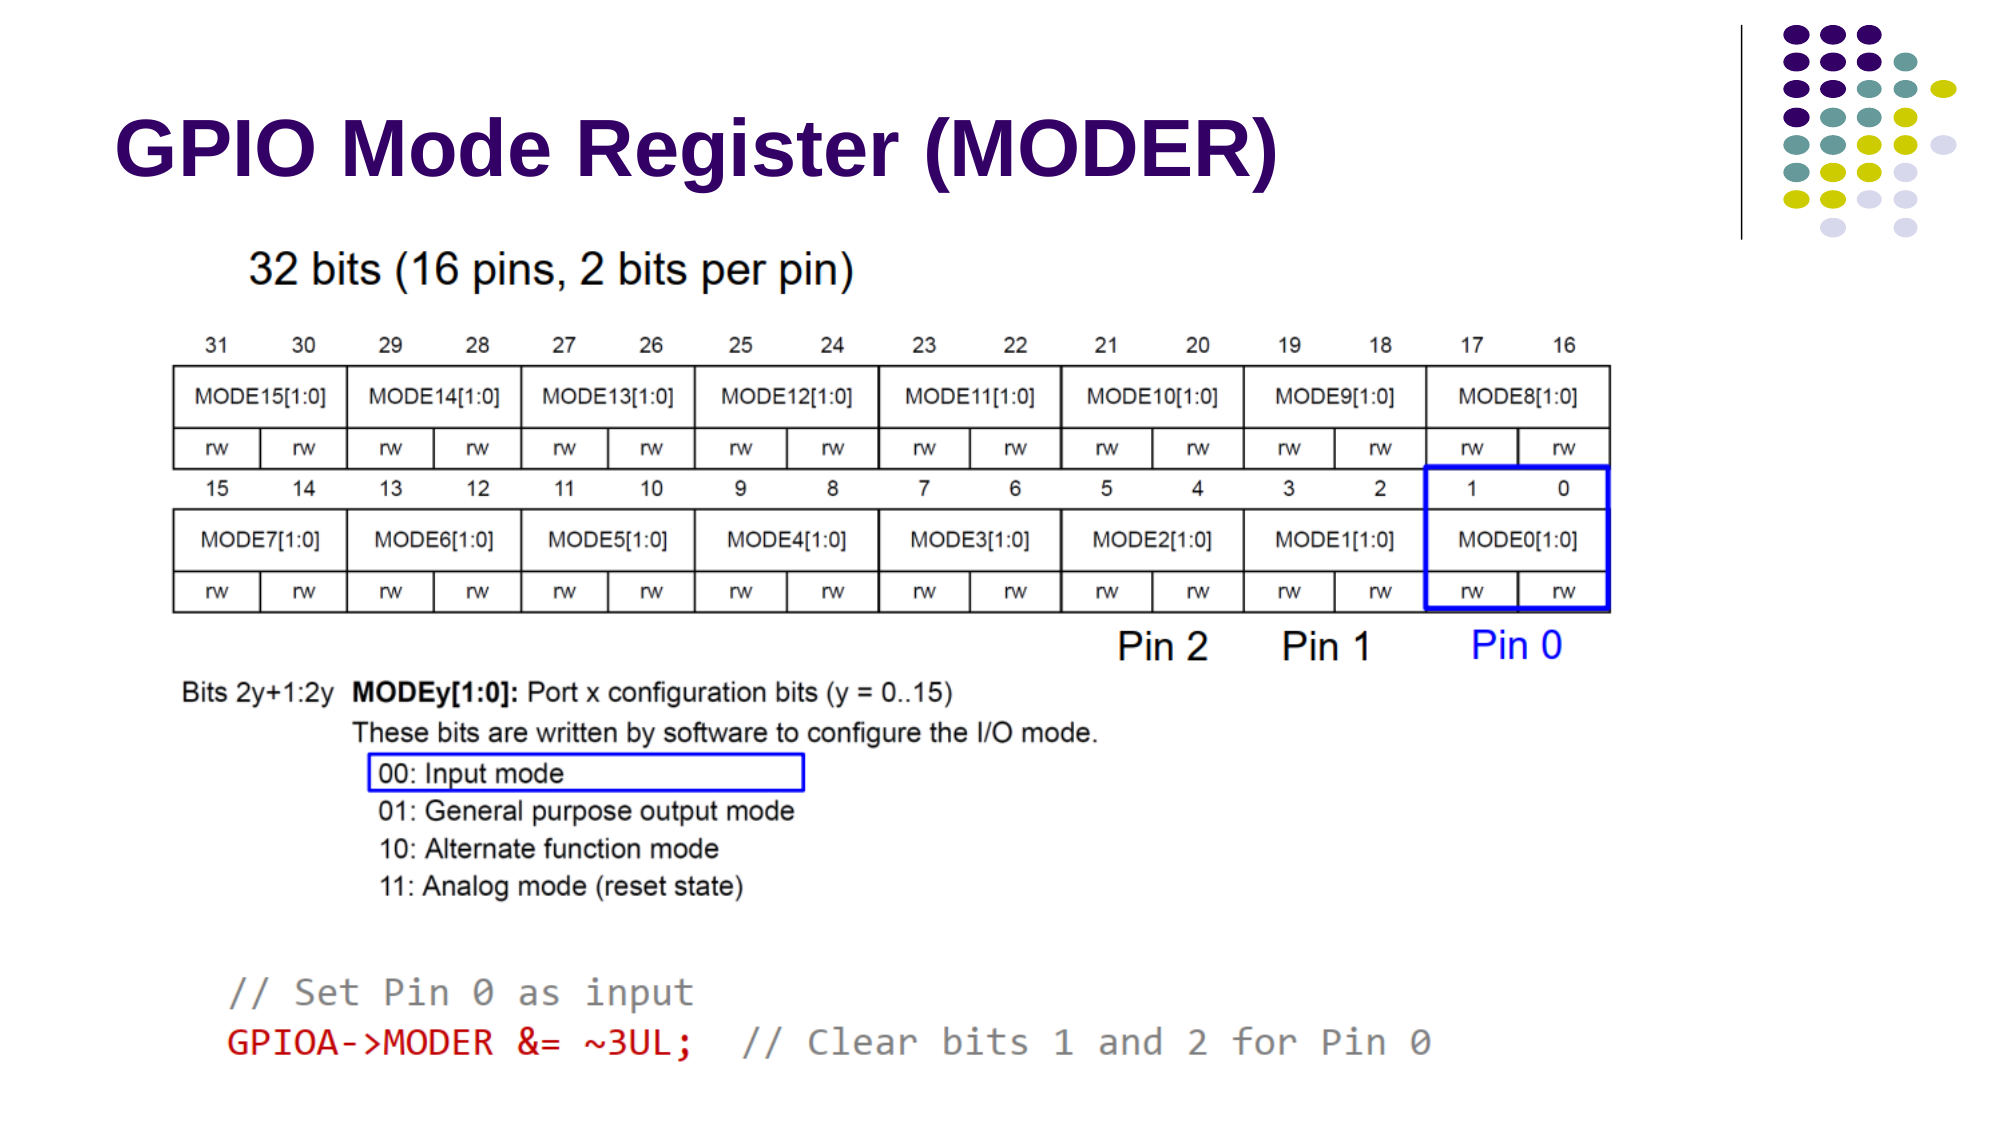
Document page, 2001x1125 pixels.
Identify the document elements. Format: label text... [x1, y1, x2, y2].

title GPIO Mode Register (MODER) [99, 42, 1750, 200]
picture [117, 229, 1647, 1083]
